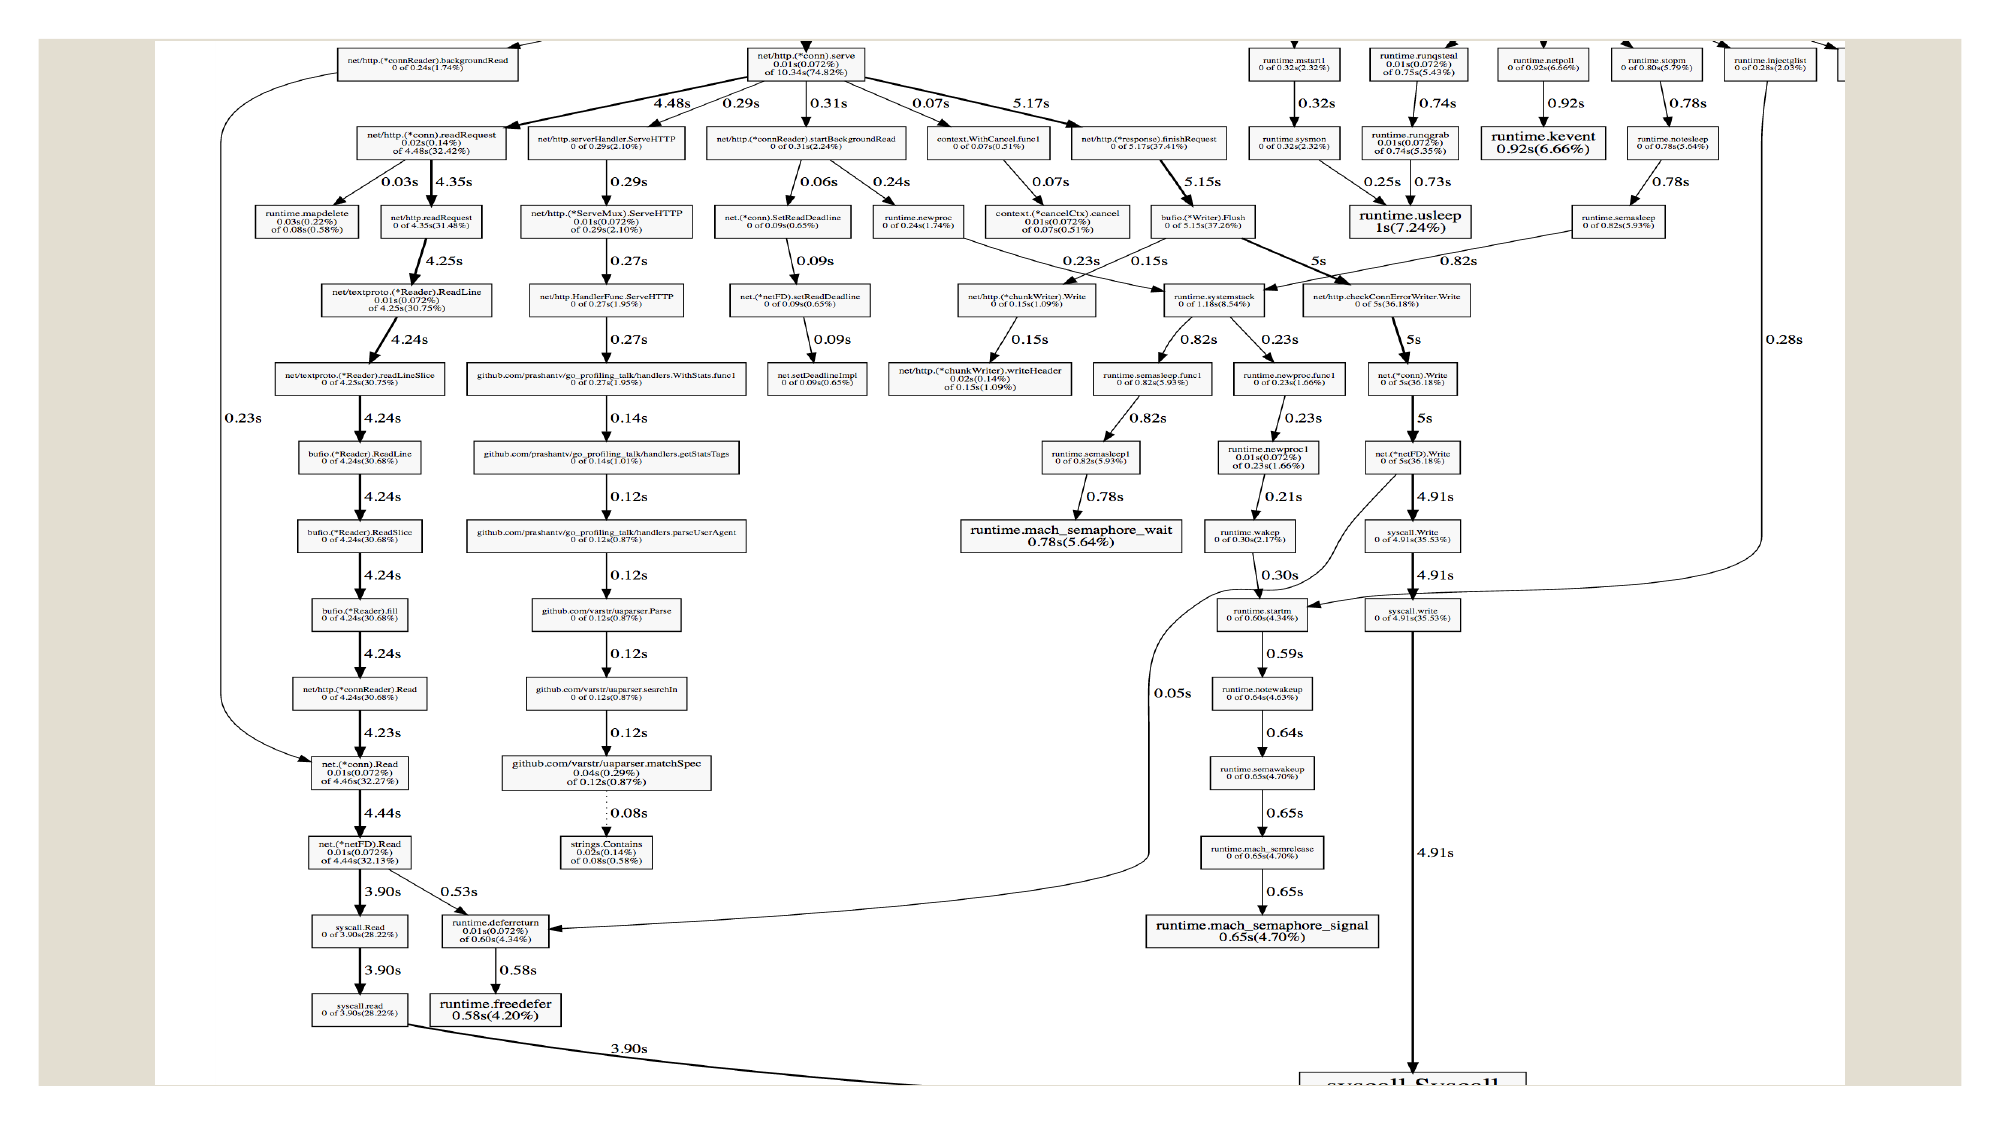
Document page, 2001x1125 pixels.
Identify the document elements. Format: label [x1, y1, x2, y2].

picture [155, 41, 1845, 1085]
